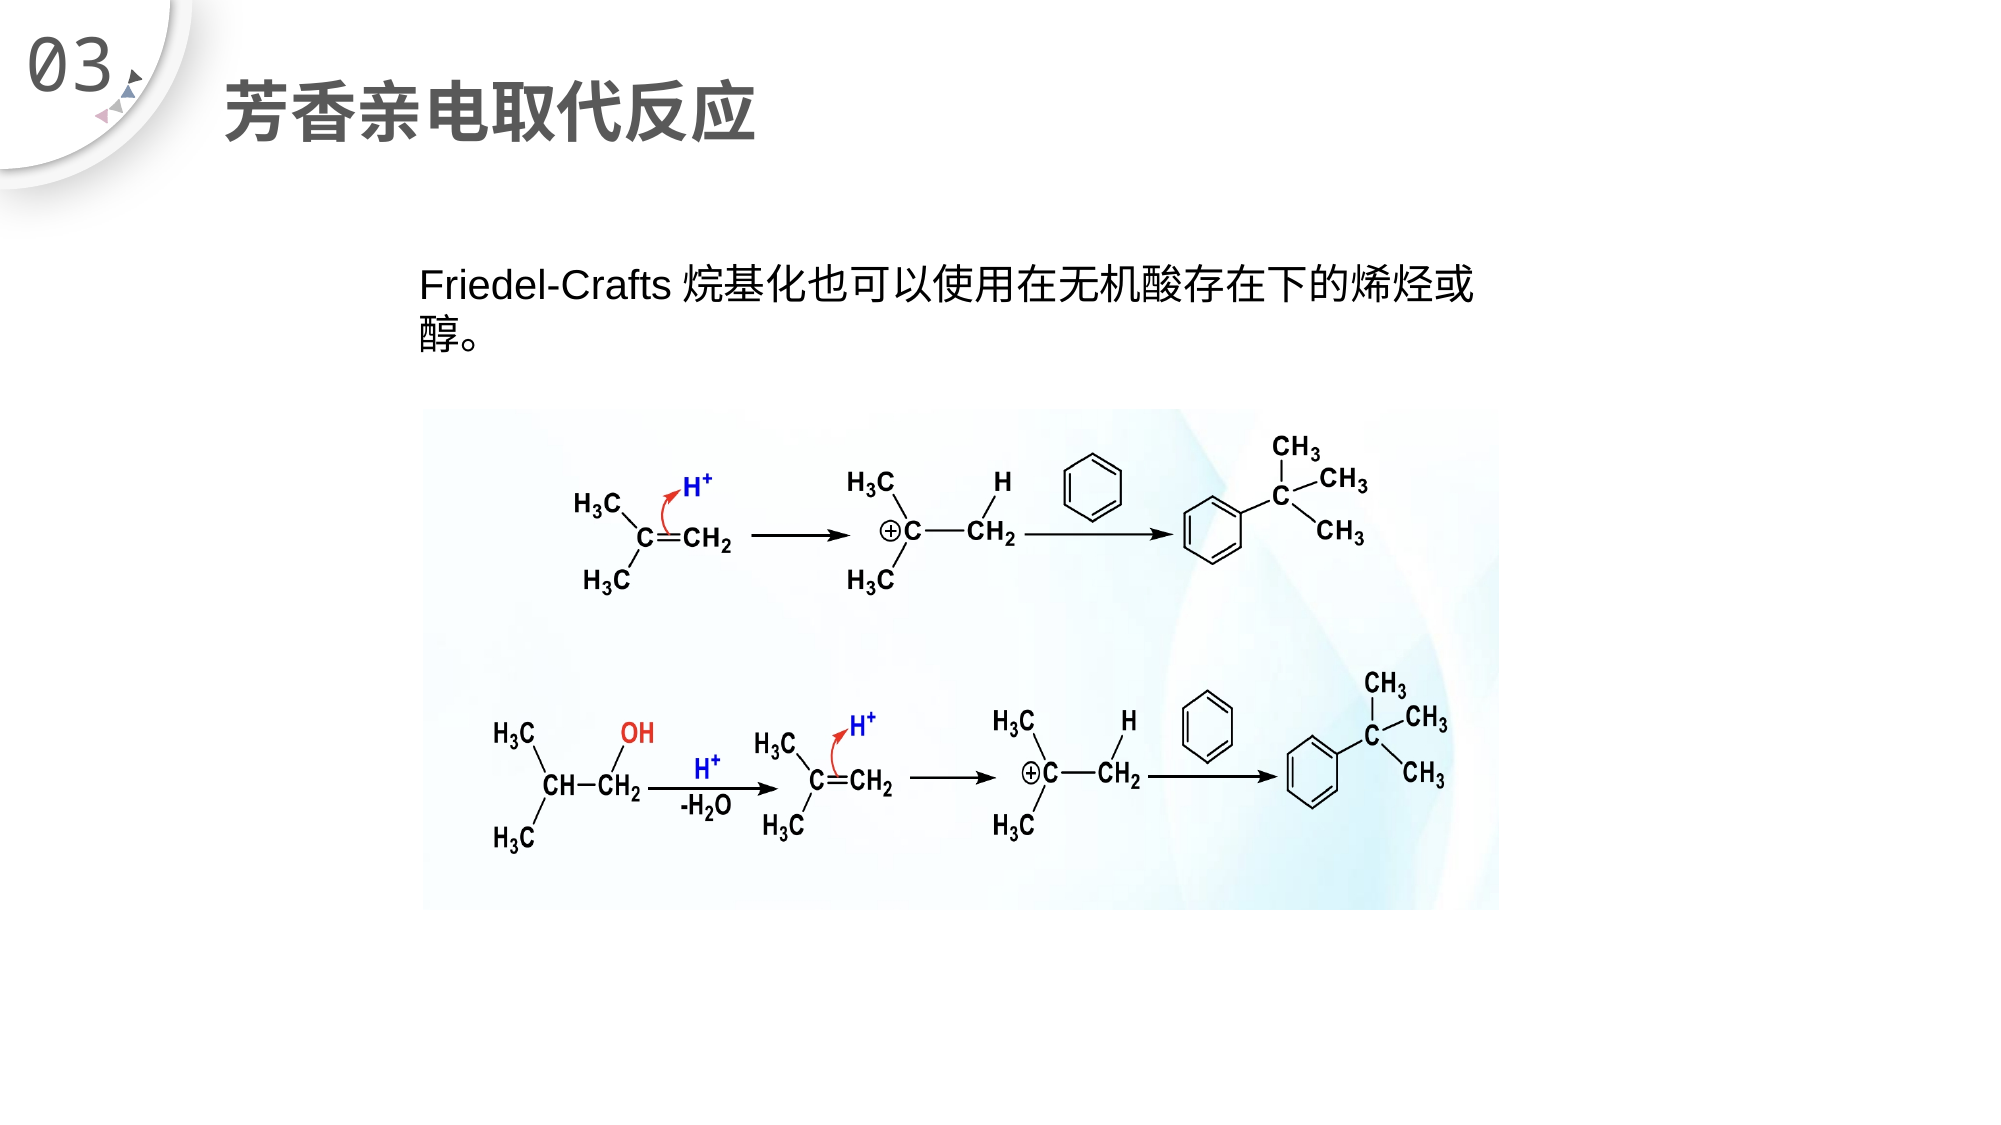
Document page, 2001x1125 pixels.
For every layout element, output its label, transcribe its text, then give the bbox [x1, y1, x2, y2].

text_box 芳香亲电取代反应 [208, 61, 1136, 141]
picture [423, 409, 1499, 910]
text_box 03 [5, 8, 136, 115]
text_box Friedel-Crafts烷基化也可以使用在无机酸存在下的烯烃或醇。 [404, 250, 1518, 366]
